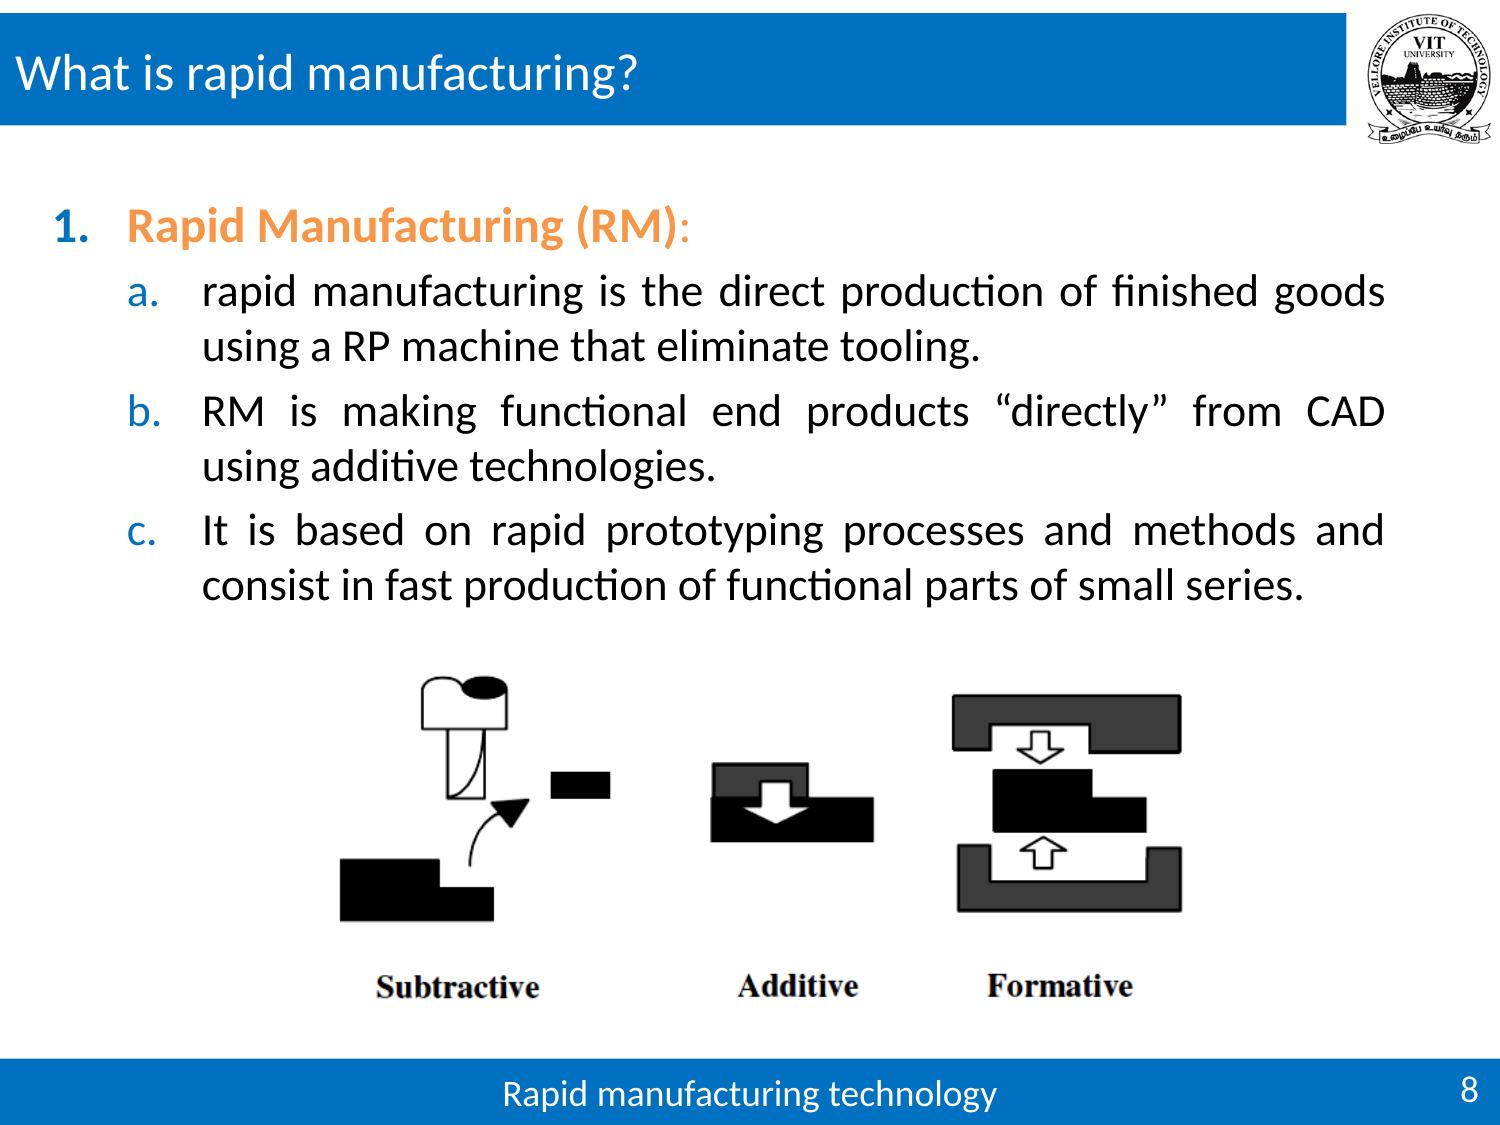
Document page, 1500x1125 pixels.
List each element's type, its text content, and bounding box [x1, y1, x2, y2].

picture [278, 638, 1222, 1031]
title What is rapid manufacturing? [0, 13, 1347, 126]
slide_number 8 [1281, 1057, 1495, 1118]
list Rapid Manufacturing (RM): rapid manufacturing is the direct production of finished goods using a RP machine that eliminate tooling. RM is making functional end products “directly” from CAD using additive technologies. It is based on rapid prototyping processes and methods and consist in fast production of functional parts of small series. [36, 184, 1402, 796]
picture [1367, 13, 1492, 144]
footer Rapid manufacturing technology [476, 1058, 1024, 1125]
